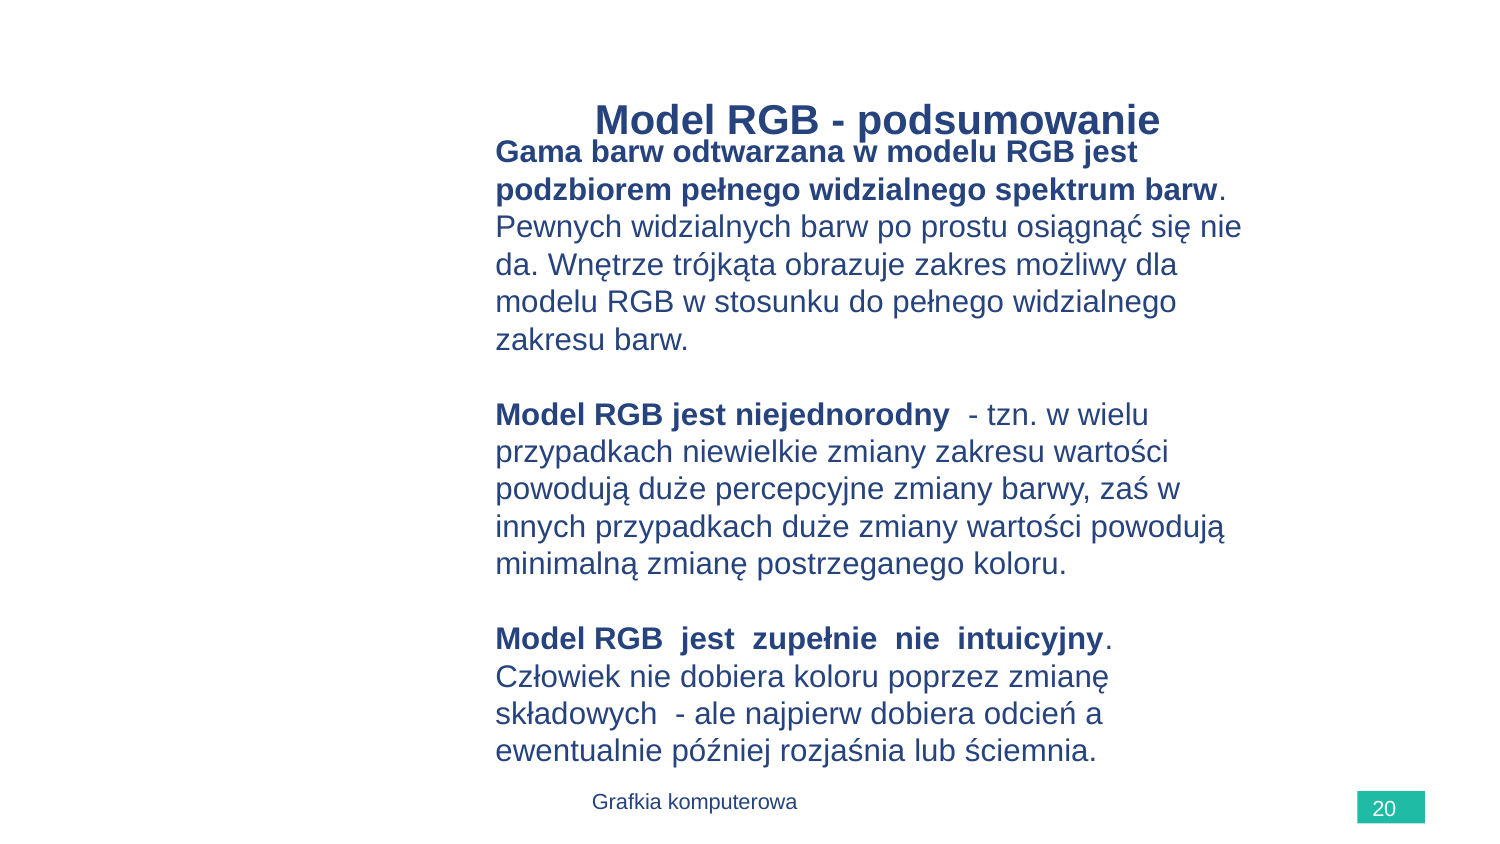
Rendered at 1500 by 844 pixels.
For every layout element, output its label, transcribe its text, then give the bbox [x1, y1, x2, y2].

title Model RGB - podsumowanie [484, 0, 1272, 150]
slide_number 20 [1357, 791, 1425, 824]
footer Grafkia komputerowa [275, 782, 1115, 827]
text_box Gama barw odtwarzana w modelu RGB jest podzbiorem pełnego widzialnego spektrum barw. Pewnych widzialnych barw po prostu osiągnąć się nie da. Wnętrze trójkąta obrazuje zakres możliwy dla modelu RGB w stosunku do pełnego widzialnego zakresu barw. Model RGB jest niejednorodny - tzn. w wielu przypadkach niewielkie zmiany zakresu wartości powodują duże percepcyjne zmiany barwy, zaś w innych przypadkach duże zmiany wartości powodują minimalną zmianę postrzeganego koloru. Model RGB jest zupełnie nie intuicyjny. Człowiek nie dobiera koloru poprzez zmianę składowych - ale najpierw dobiera odcień a ewentualnie później rozjaśnia lub ściemnia. [484, 125, 1258, 774]
